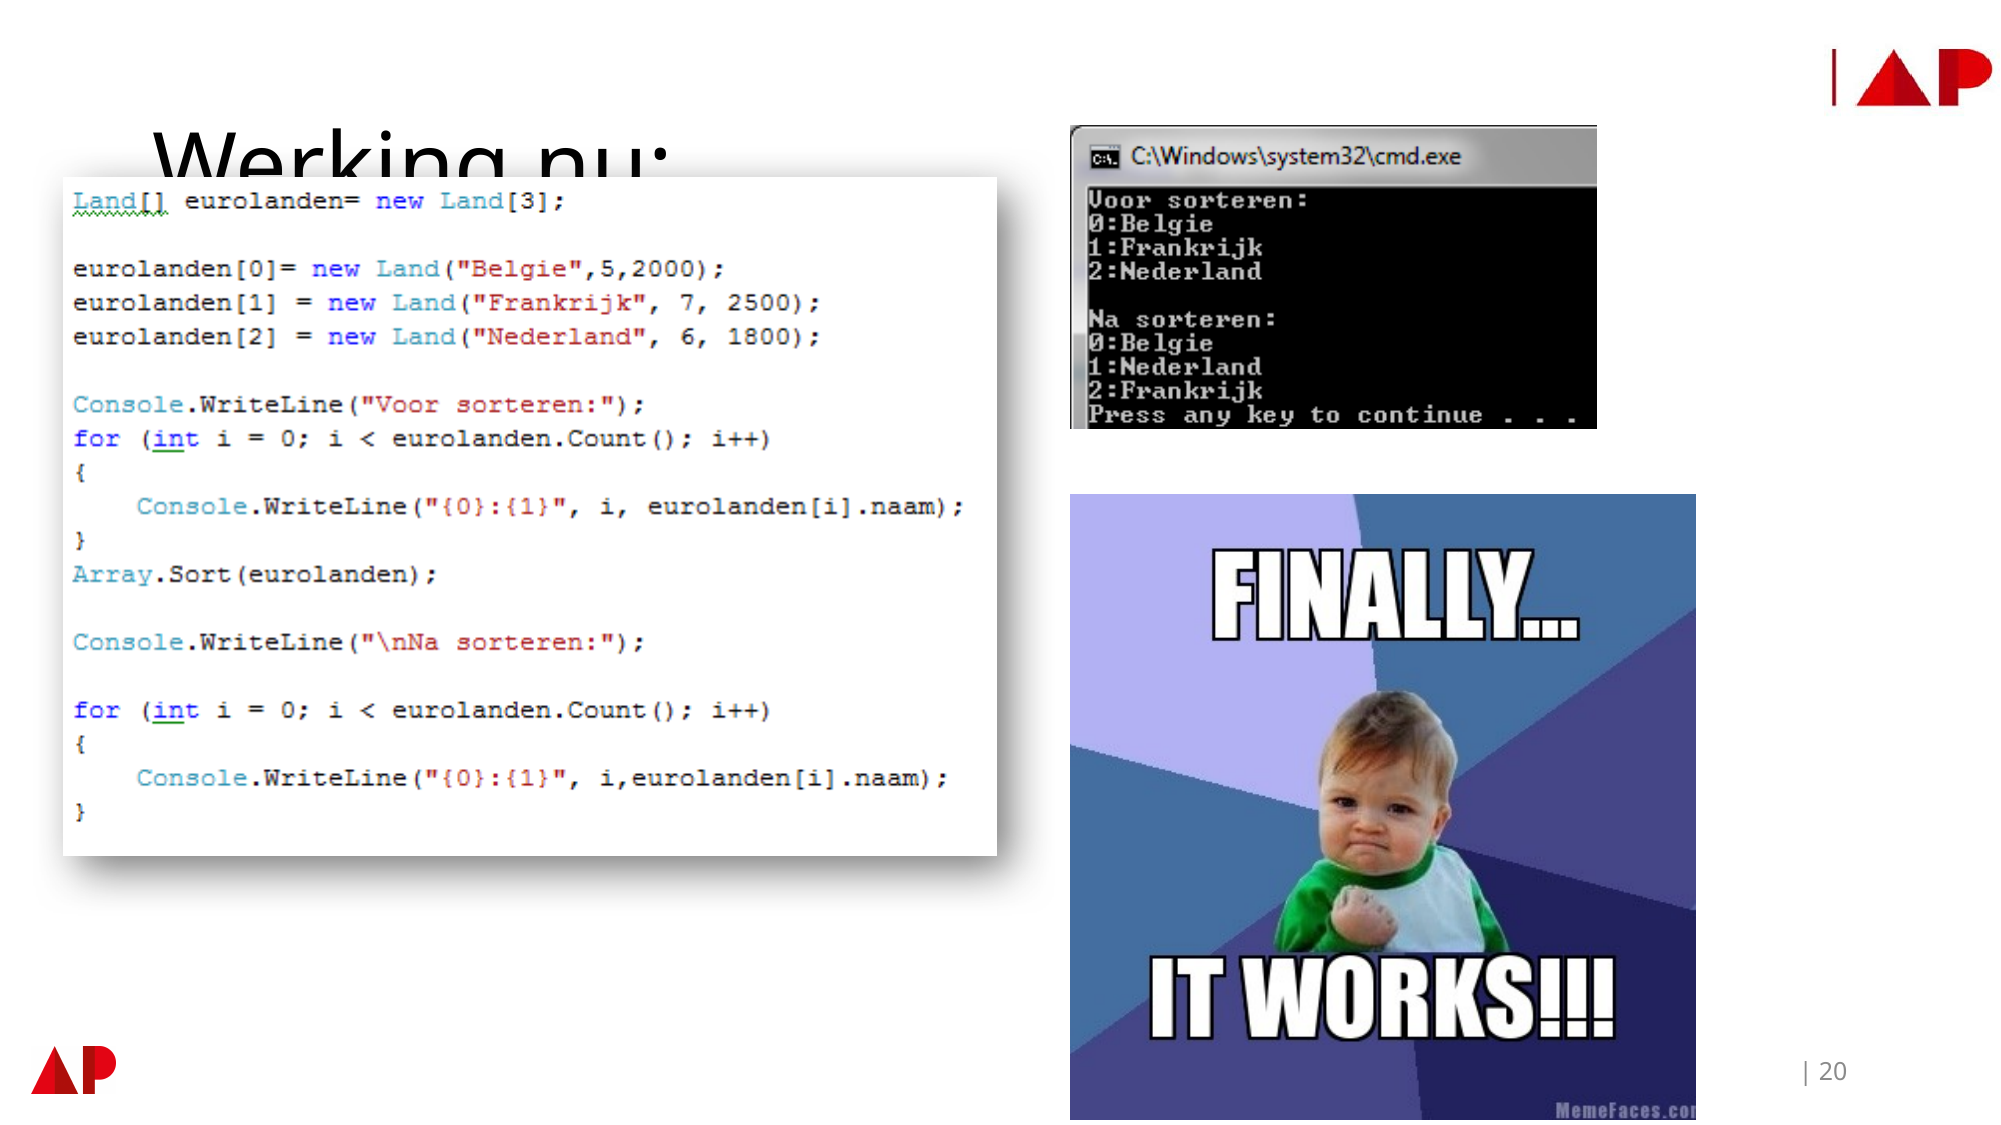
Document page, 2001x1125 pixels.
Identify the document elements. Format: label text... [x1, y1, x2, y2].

picture [1824, 0, 2000, 142]
title Werking nu: [137, 59, 1863, 278]
picture [63, 177, 997, 856]
picture [31, 1046, 116, 1094]
picture [1070, 125, 1597, 429]
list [1070, 494, 1696, 1120]
slide_number | 20 [1696, 1042, 1863, 1103]
